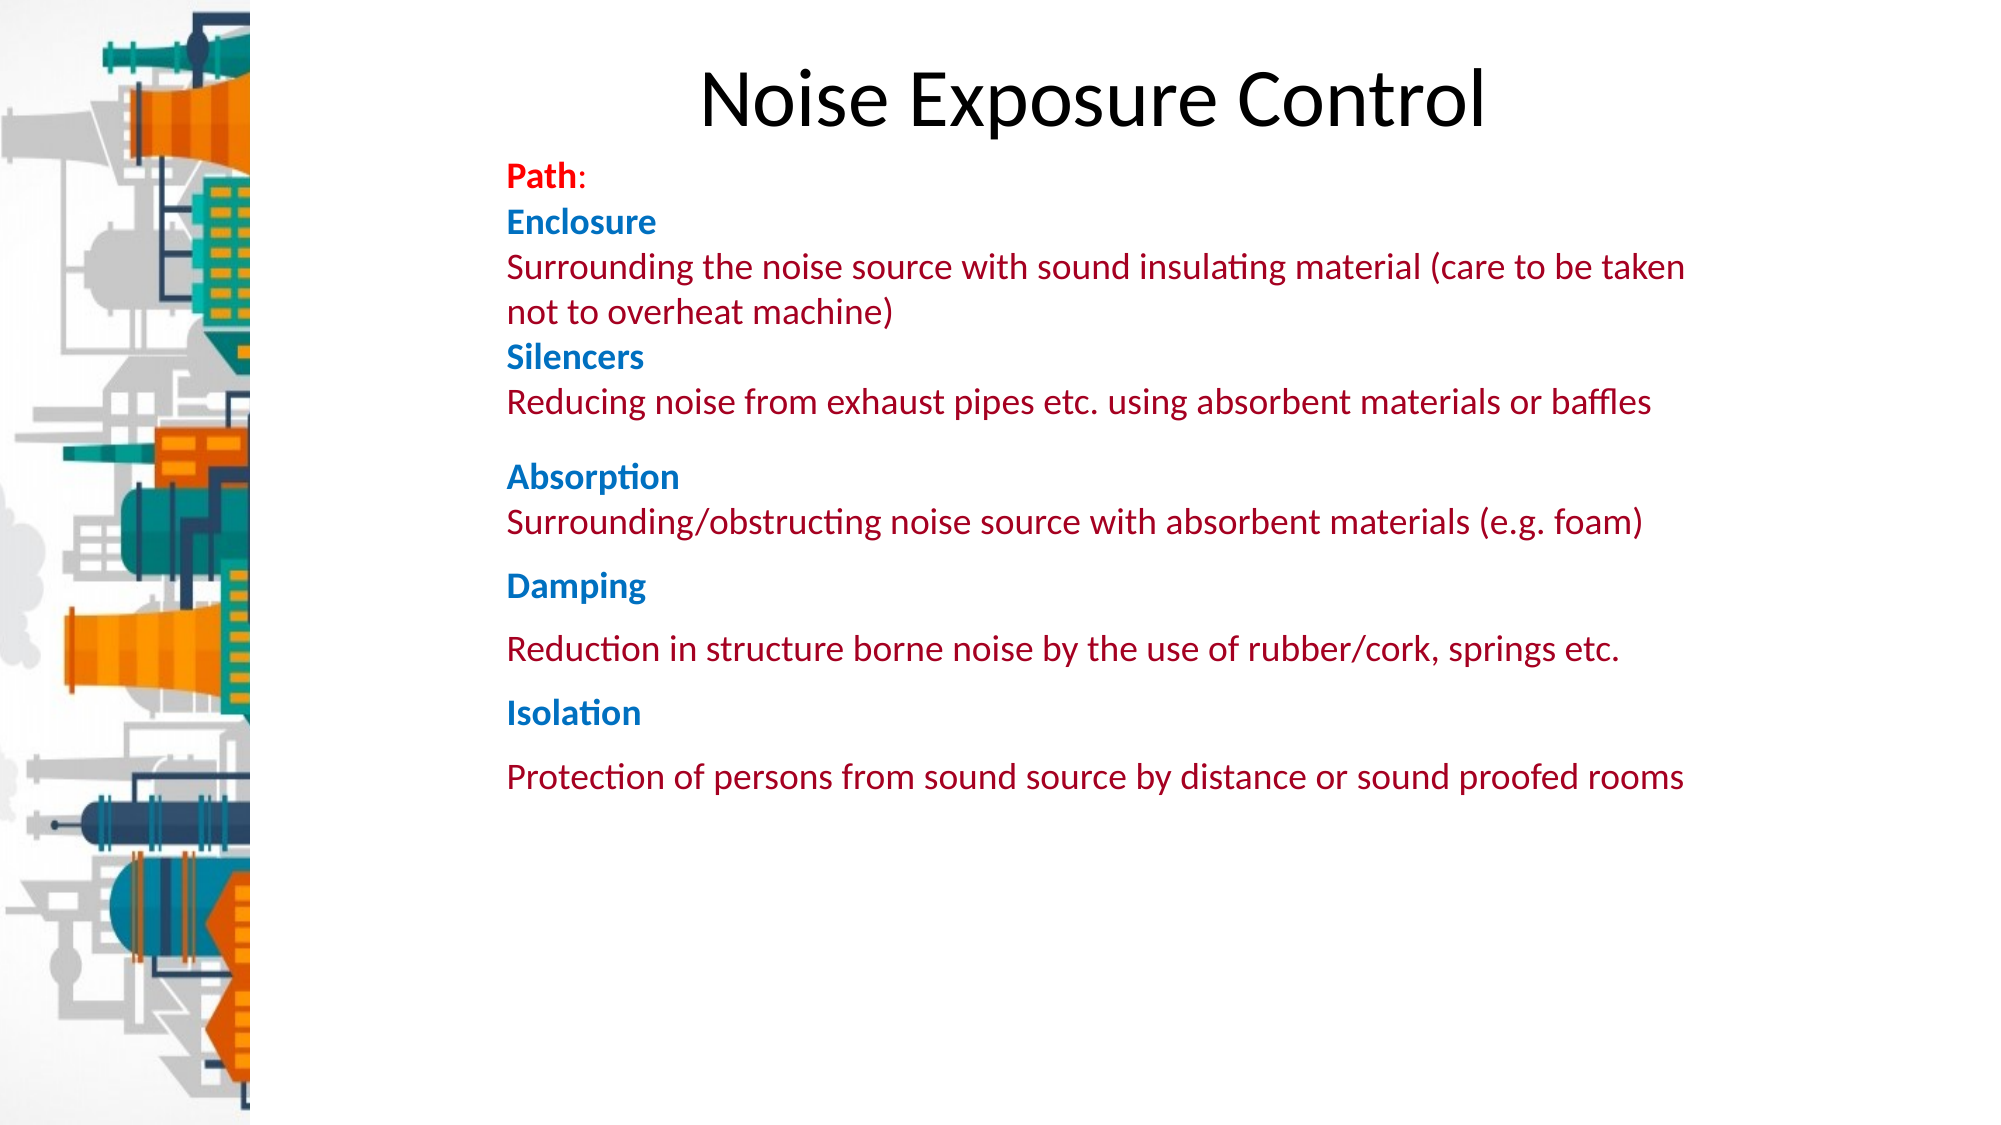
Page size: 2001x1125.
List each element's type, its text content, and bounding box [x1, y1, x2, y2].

picture [0, 0, 250, 1125]
title Noise Exposure Control [437, 35, 1750, 164]
text_box Path: Enclosure Surrounding the noise source with sound insulating material (care to be taken not to overheat machine) Silencers Reducing noise from exhaust pipes etc. using absorbent materials or baffles Absorption Surrounding/obstructing noise source with absorbent materials (e.g. foam) Damping Reduction in structure borne noise by the use of rubber/cork, springs etc. Isolation Protection of persons from sound source by distance or sound proofed rooms [491, 148, 1733, 805]
